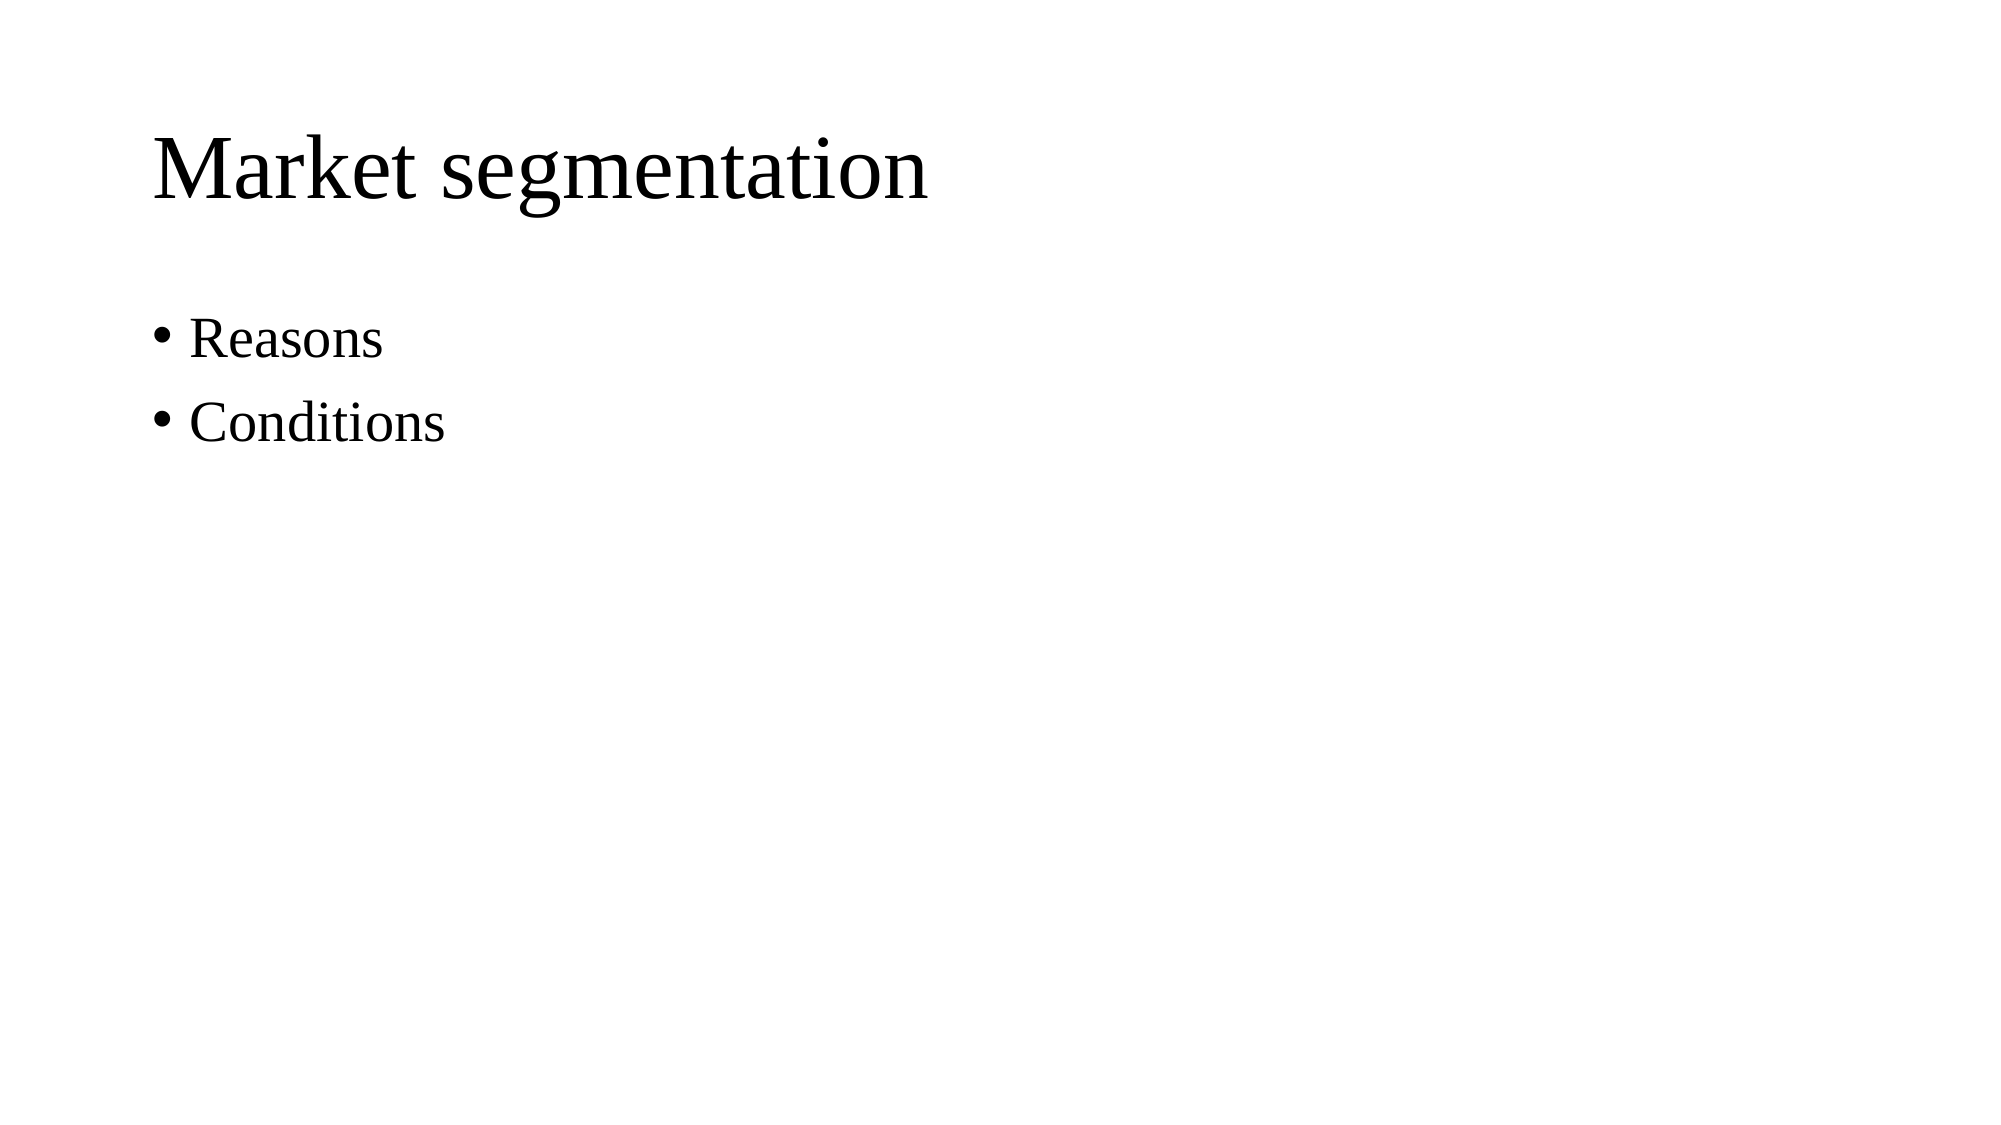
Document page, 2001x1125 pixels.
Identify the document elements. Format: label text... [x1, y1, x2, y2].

title Market segmentation [137, 59, 1863, 278]
list Reasons Conditions [137, 299, 1863, 1014]
